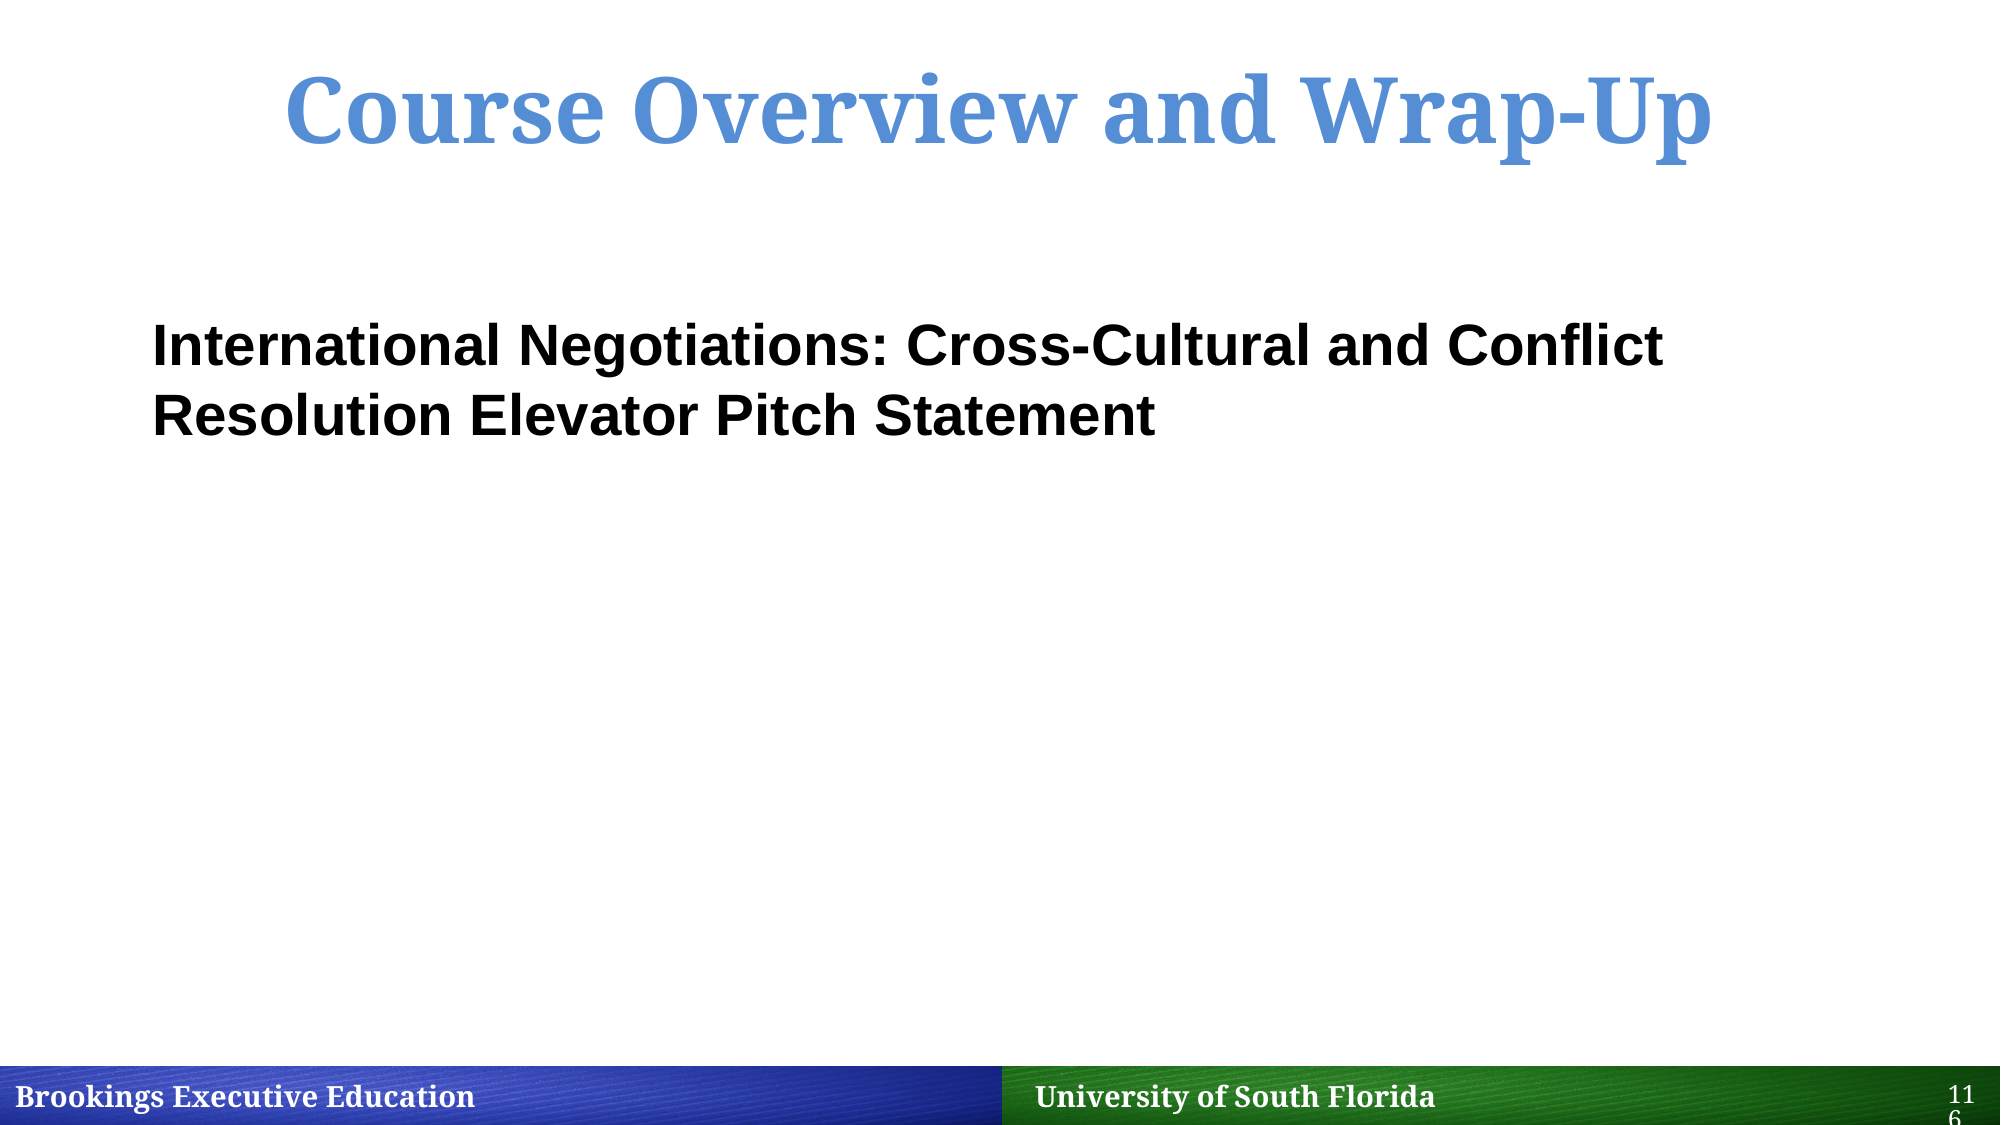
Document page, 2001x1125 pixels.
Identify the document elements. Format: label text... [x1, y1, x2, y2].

title Course Overview and Wrap-Up [137, 59, 1863, 278]
list International Negotiations: Cross-Cultural and Conflict Resolution Elevator Pitch Statement [137, 299, 1863, 1014]
footer Brookings Executive Education University of South Florida [0, 1066, 1932, 1125]
slide_number 116 [1932, 1066, 2000, 1125]
